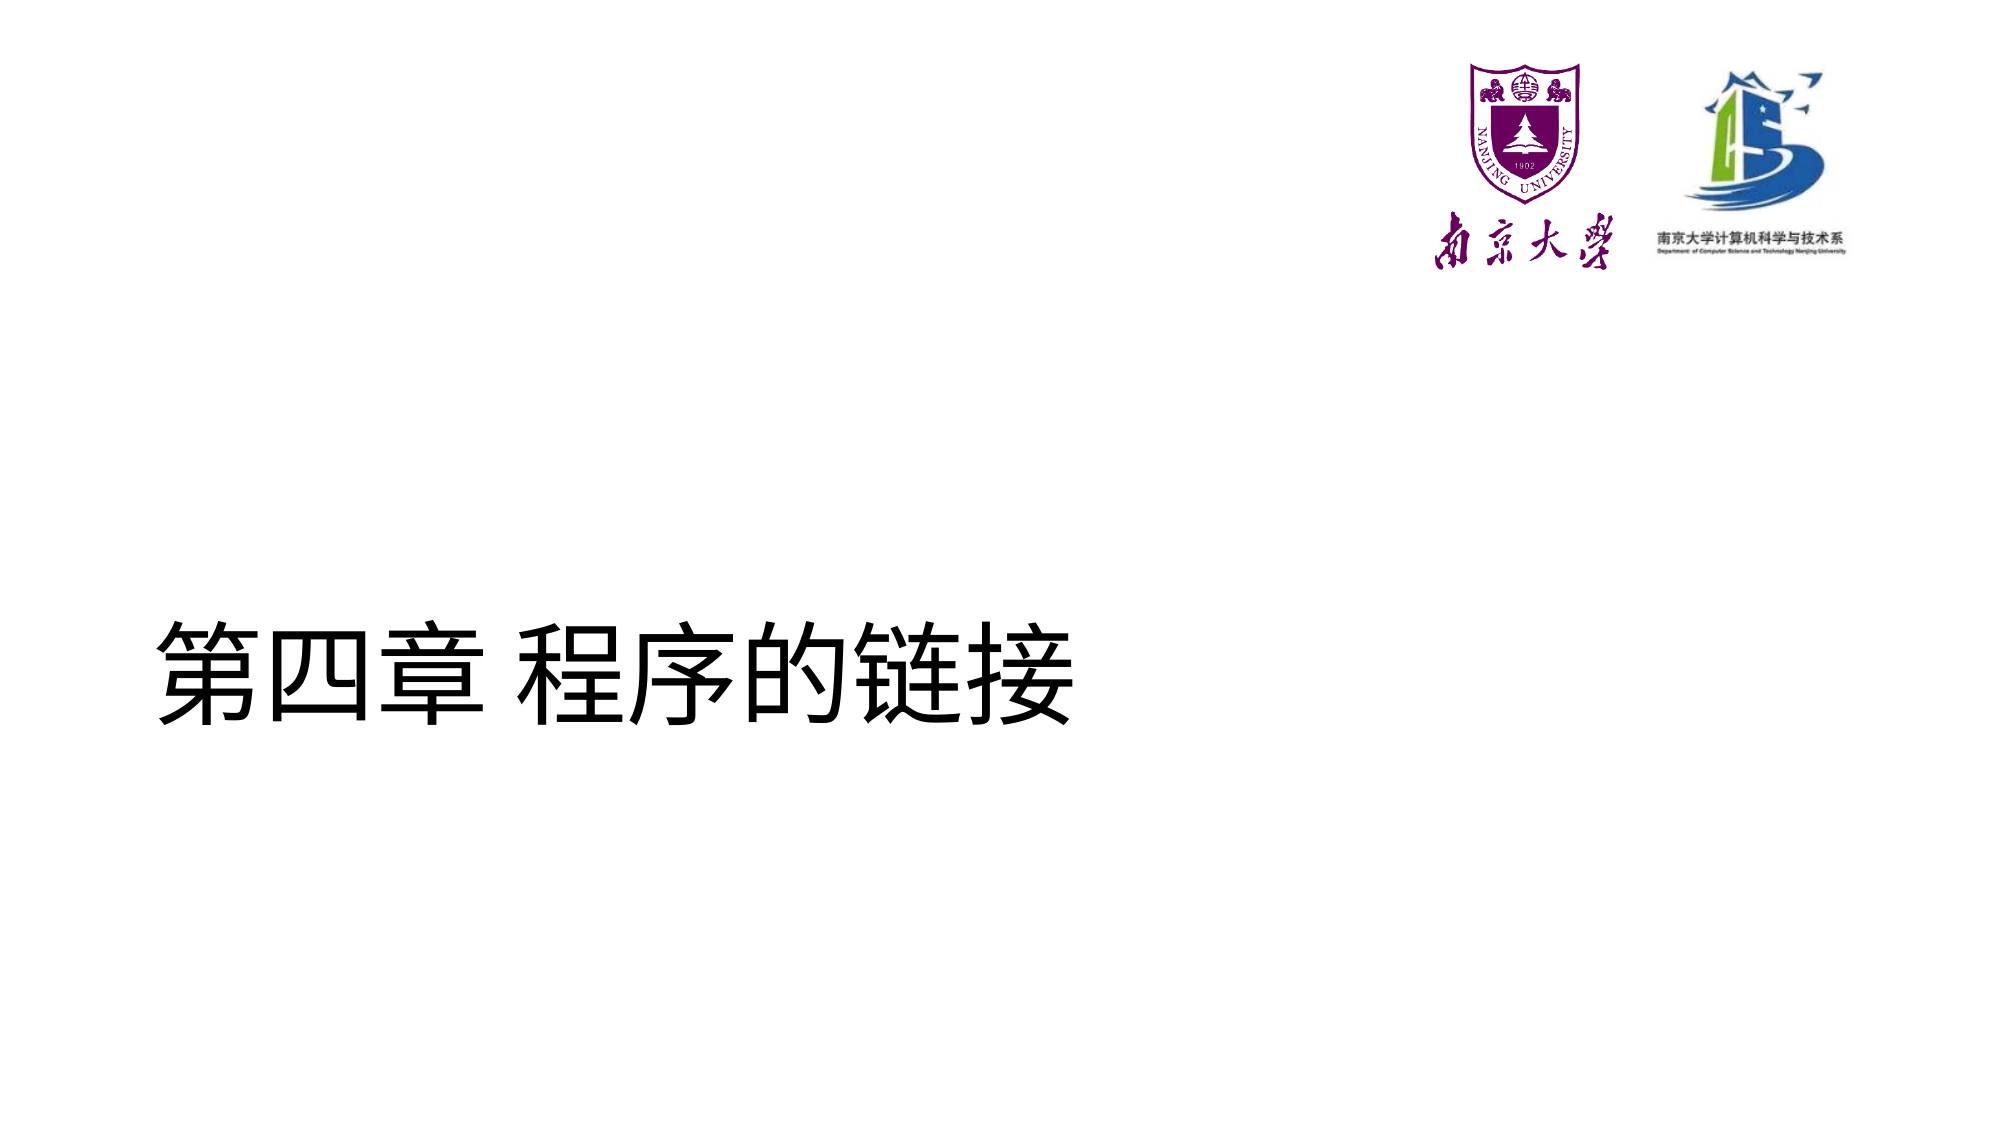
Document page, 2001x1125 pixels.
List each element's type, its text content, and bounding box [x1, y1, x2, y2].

picture [1435, 63, 1613, 270]
picture [1641, 49, 1863, 284]
title 第四章 程序的链接 [136, 280, 1862, 749]
